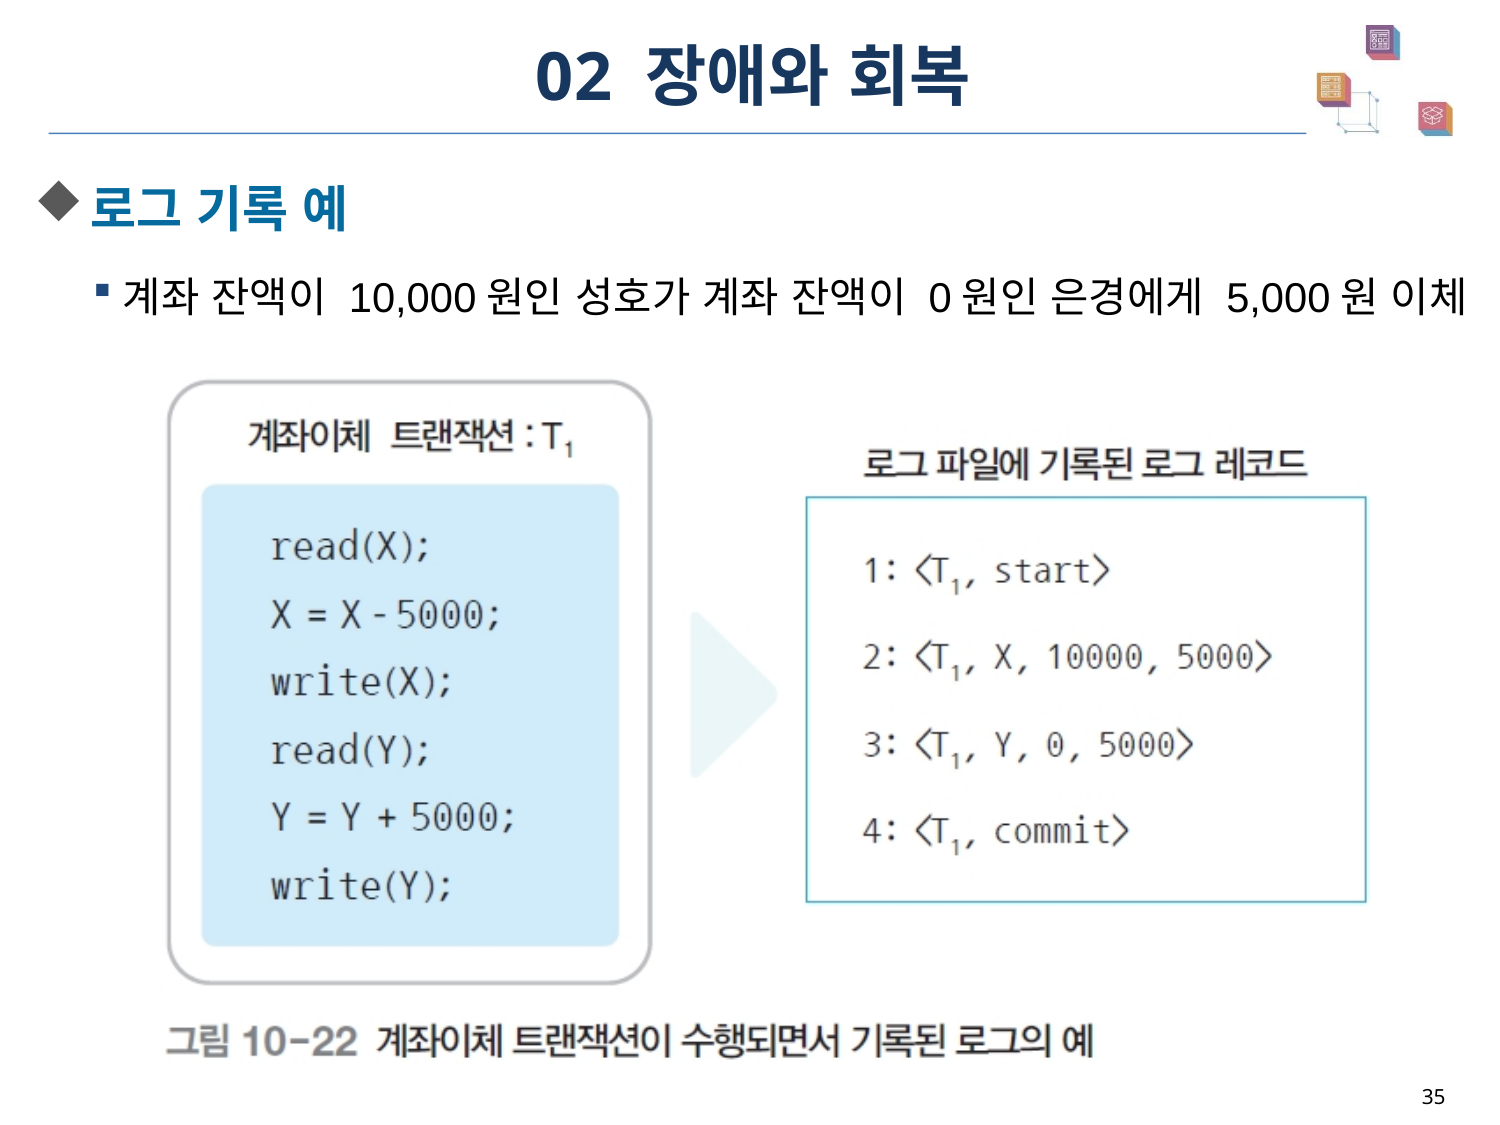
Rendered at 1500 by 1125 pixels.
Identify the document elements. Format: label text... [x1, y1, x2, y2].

picture [159, 370, 1374, 1065]
picture [1316, 123, 1453, 138]
title 02 장애와 회복 [48, 25, 1459, 123]
list 로그 기록 예 계좌 잔액이 10,000원인 성호가 계좌 잔액이 0원인 은경에게 5,000원 이체 [19, 169, 1496, 1080]
